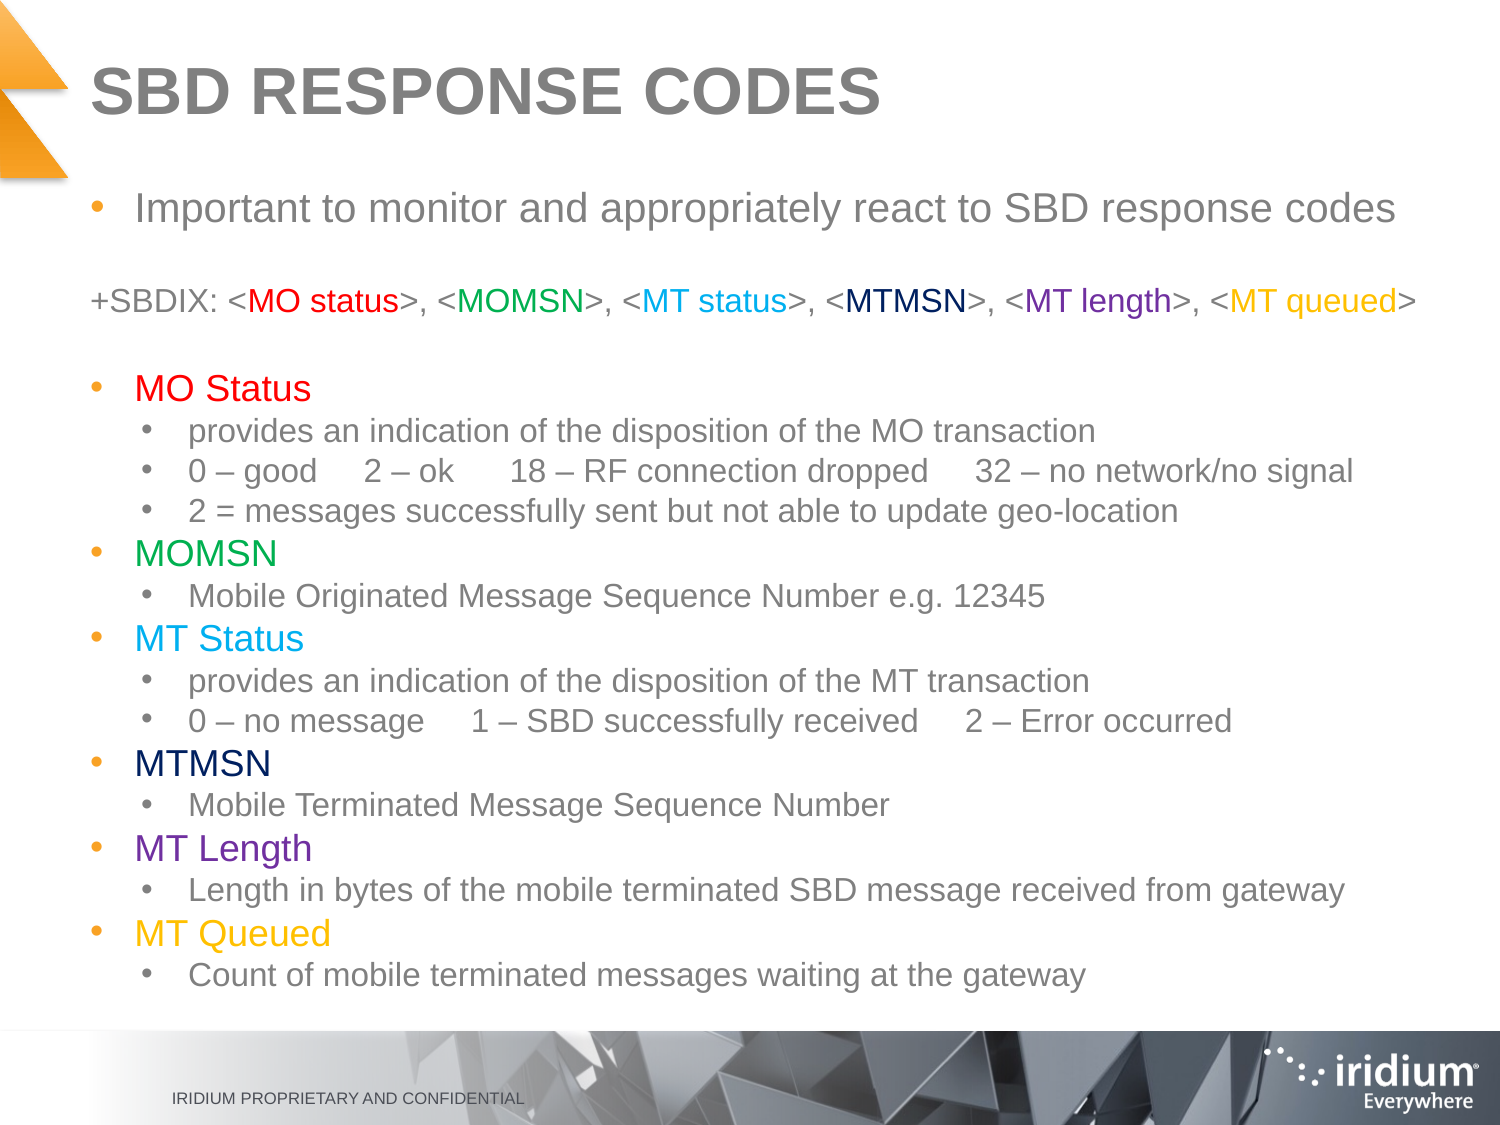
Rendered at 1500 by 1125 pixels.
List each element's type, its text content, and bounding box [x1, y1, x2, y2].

picture [1009, 1031, 1500, 1125]
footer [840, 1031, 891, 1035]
footer Iridium Proprietary and Confidential [156, 1055, 632, 1116]
title Sbd response codes [75, 26, 1425, 149]
list Important to monitor and appropriately react to SBD response codes +SBDIX: <MO status>, <MOMSN>, <MT status>, <MTMSN>, <MT length>, <MT queued> MO Status provides an indication of the disposition of the MO transaction 0 – good 2 – ok 18 – RF connection dropped 32 – no network/no signal 2 = messages successfully sent but not able to update geo-location MOMSN Mobile Originated Message Sequence Number e.g. 12345 MT Status provides an indication of the disposition of the MT transaction 0 – no message 1 – SBD successfully received 2 – Error occurred MTMSN Mobile Terminated Message Sequence Number MT Length Length in bytes of the mobile terminated SBD message received from gateway MT Queued Count of mobile terminated messages waiting at the gateway [75, 173, 1474, 1000]
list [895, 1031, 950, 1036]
